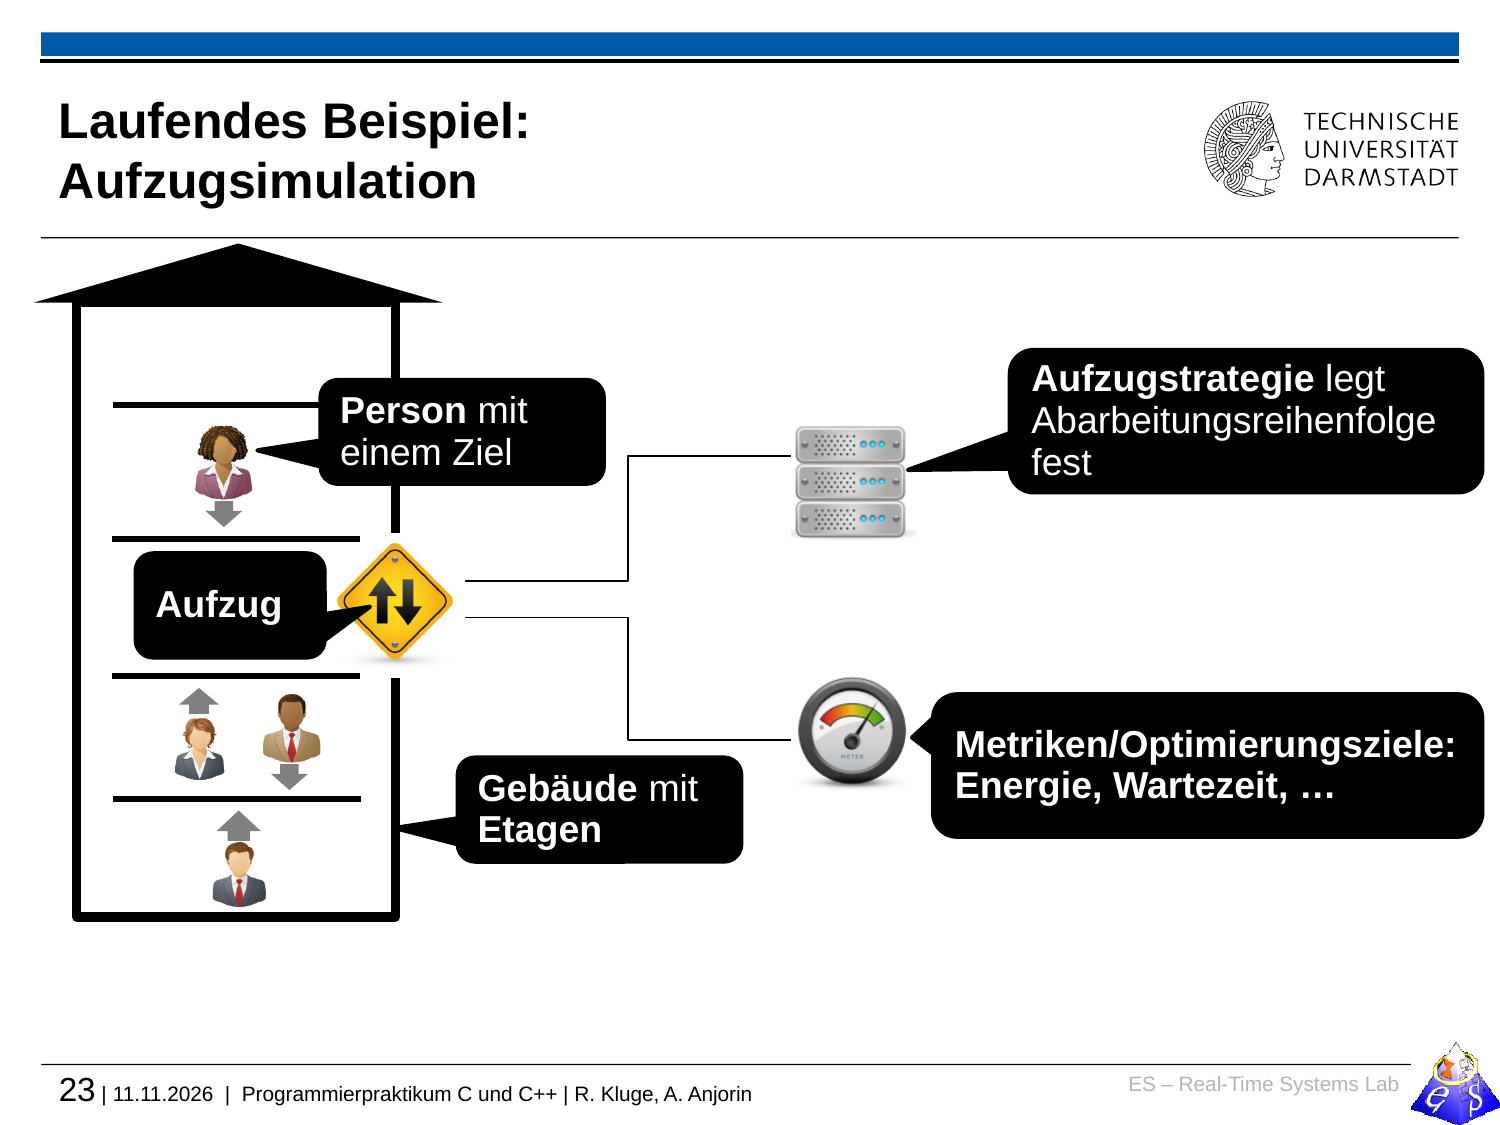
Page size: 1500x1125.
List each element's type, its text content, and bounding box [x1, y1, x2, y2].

text_box Aufzug [133, 551, 319, 660]
title Laufendes Beispiel: Aufzugsimulation [58, 80, 1187, 218]
picture [324, 533, 466, 678]
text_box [207, 810, 269, 909]
picture [1187, 84, 1483, 214]
picture [791, 417, 916, 544]
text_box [172, 687, 226, 782]
text_box Gebäude mit Etagen [392, 755, 744, 864]
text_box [116, 679, 396, 685]
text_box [464, 455, 792, 582]
text_box [33, 243, 443, 303]
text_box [464, 617, 792, 740]
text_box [194, 422, 258, 528]
text_box Metriken/Optimierungsziele: Energie, Wartezeit, … [918, 692, 1485, 839]
text_box [76, 303, 396, 917]
text_box Aufzugstrategie legt Abarbeitungsreihenfolge fest [921, 347, 1485, 495]
picture [1411, 1041, 1500, 1125]
picture [795, 671, 914, 798]
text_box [257, 691, 321, 791]
text_box Person mit einem Ziel [262, 377, 606, 486]
